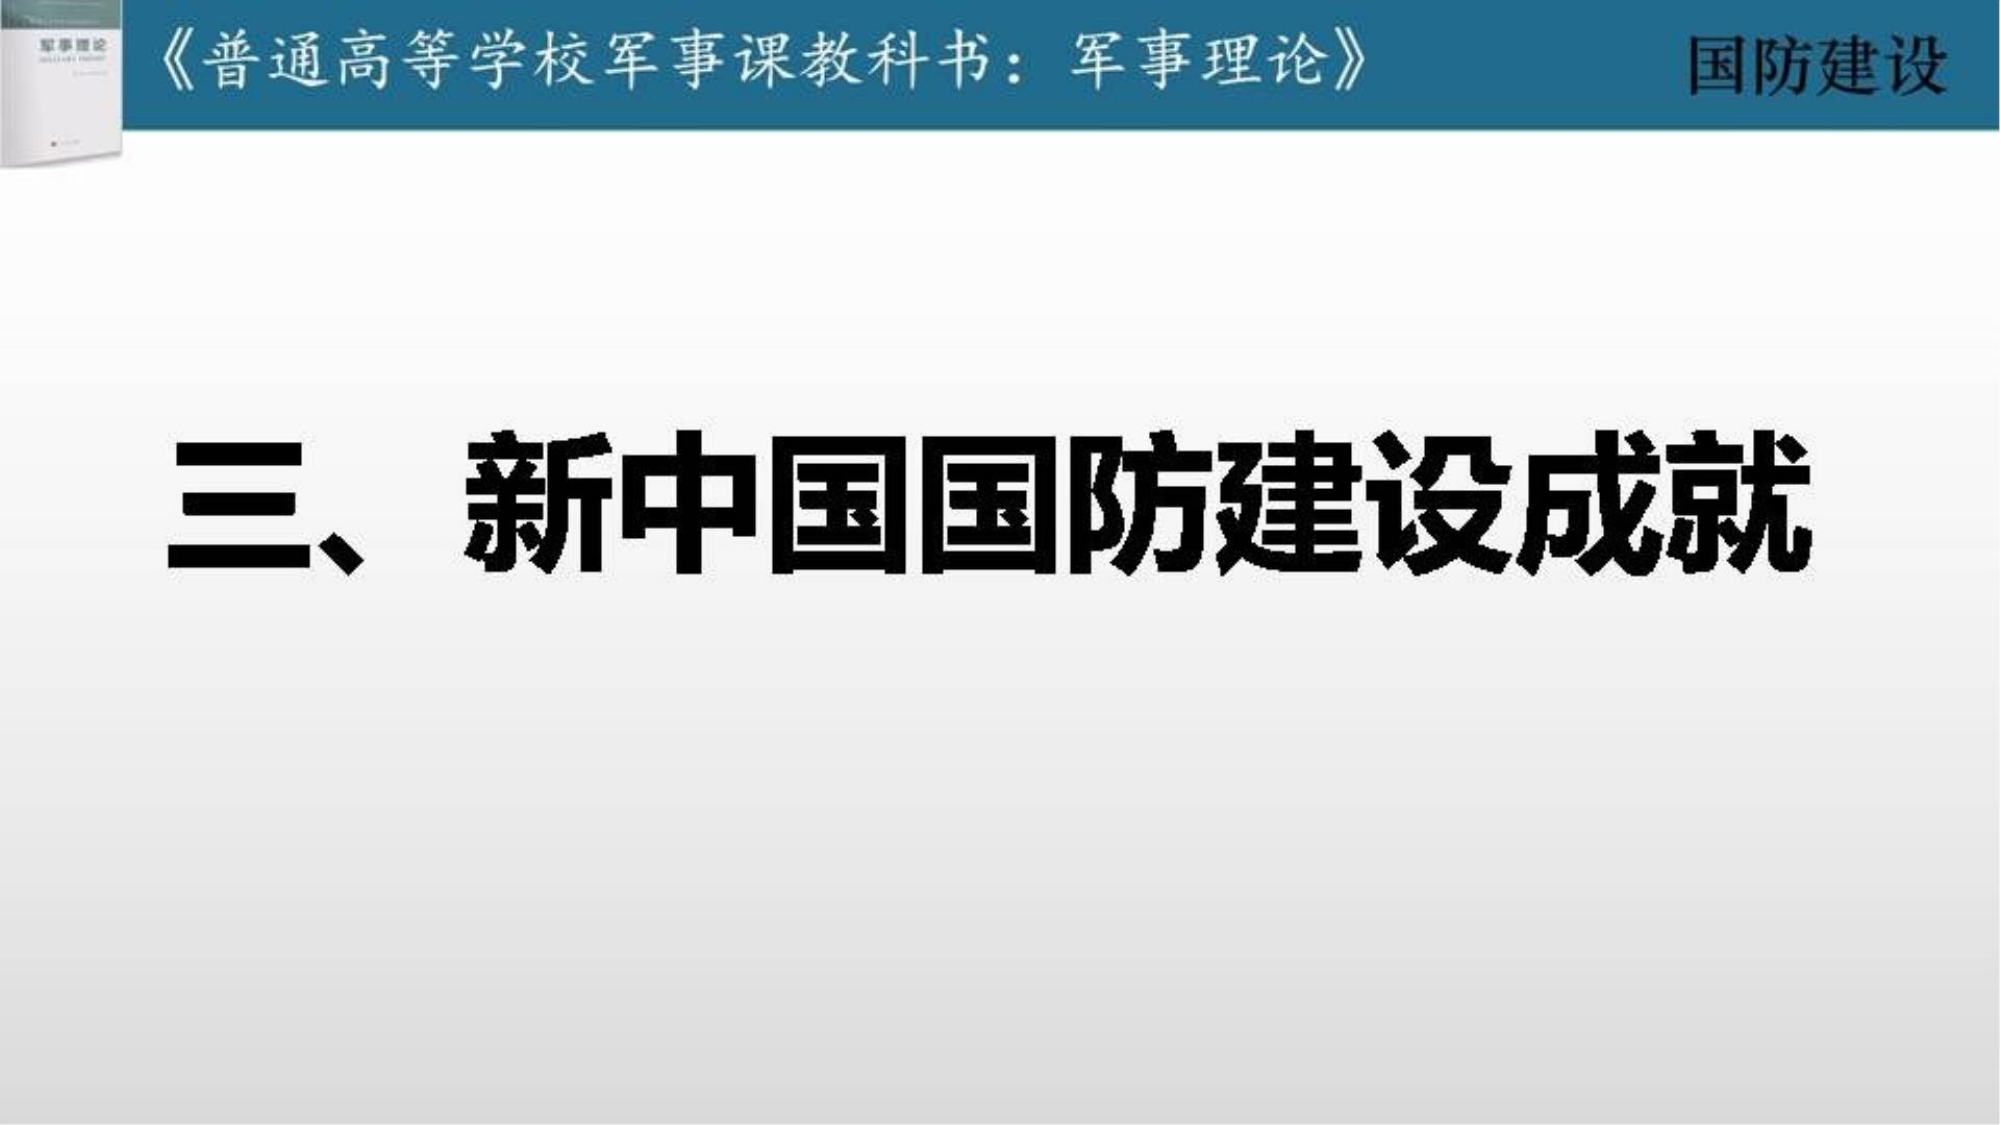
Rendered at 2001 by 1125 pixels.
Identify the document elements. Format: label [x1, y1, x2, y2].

text_box [0, 0, 2000, 1125]
